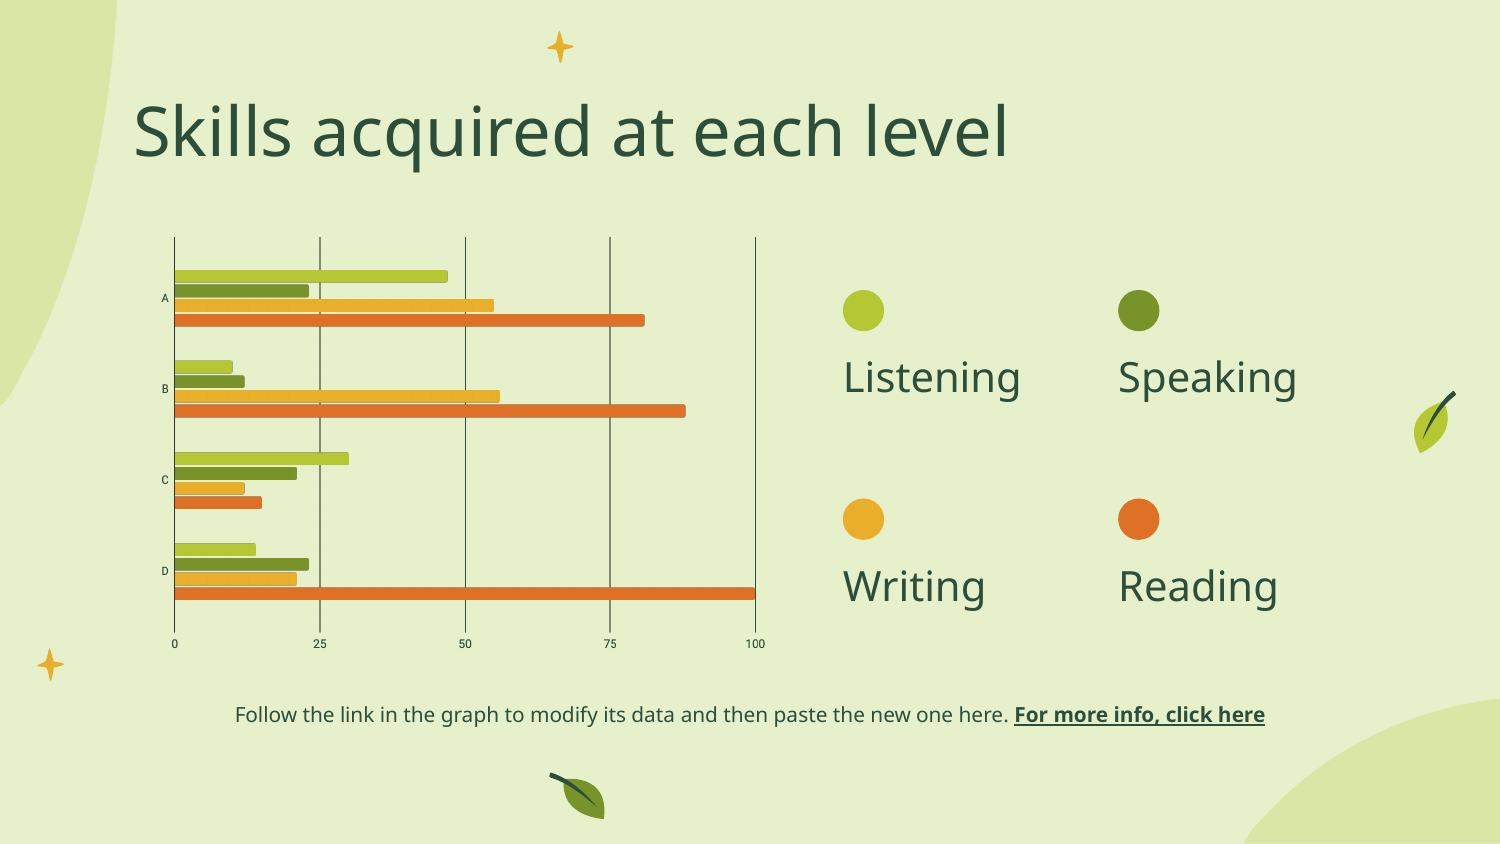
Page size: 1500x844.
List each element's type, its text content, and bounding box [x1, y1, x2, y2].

text_box [1118, 289, 1160, 332]
title Writing [827, 538, 1075, 625]
text_box [842, 498, 885, 540]
text_box [1118, 498, 1160, 540]
title Listening [827, 328, 1075, 416]
title Skills acquired at each level [118, 72, 1382, 167]
text_box [842, 289, 885, 332]
title Speaking [1103, 328, 1350, 416]
picture [126, 214, 778, 673]
title Reading [1103, 538, 1350, 625]
text_box Follow the link in the graph to modify its data and then paste the new one here. For more info, click here [161, 682, 1339, 734]
